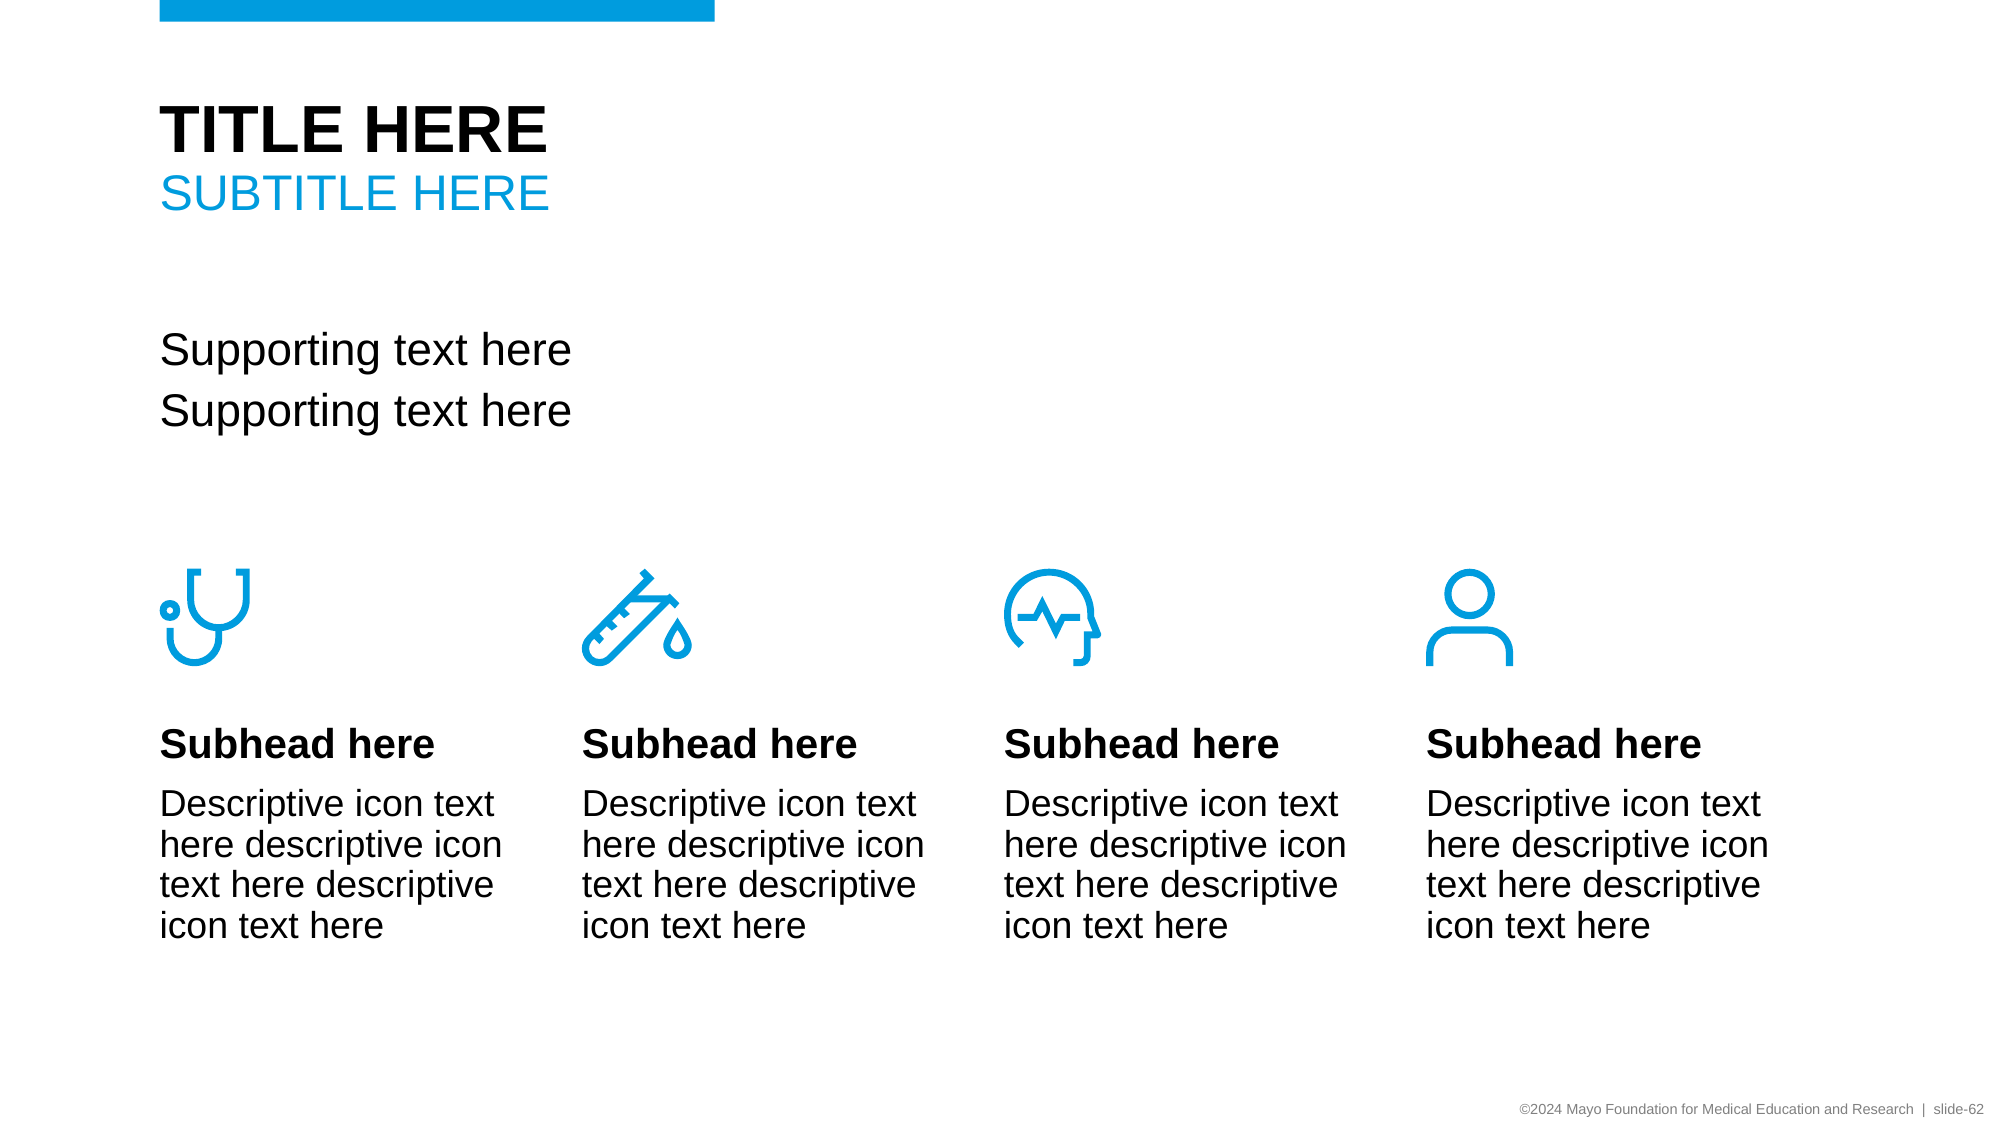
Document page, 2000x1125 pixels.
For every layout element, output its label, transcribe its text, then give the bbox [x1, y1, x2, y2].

text_box [1426, 626, 1514, 667]
list Descriptive icon text here descriptive icon text here descriptive icon text here [581, 769, 957, 1007]
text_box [159, 568, 250, 667]
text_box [1003, 568, 1102, 667]
title TITLE HERE SUBTITLE HERE [159, 87, 1800, 185]
list Subhead here [159, 723, 535, 768]
list Subhead here [1426, 723, 1802, 768]
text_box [581, 568, 692, 667]
list Subhead here [1004, 723, 1379, 768]
list Descriptive icon text here descriptive icon text here descriptive icon text here [159, 769, 535, 1007]
list Subhead here [581, 723, 957, 768]
text_box [1444, 568, 1495, 620]
list Descriptive icon text here descriptive icon text here descriptive icon text here [1004, 769, 1379, 1007]
list Supporting text here Supporting text here [159, 325, 1800, 456]
list Descriptive icon text here descriptive icon text here descriptive icon text here [1426, 769, 1802, 1007]
